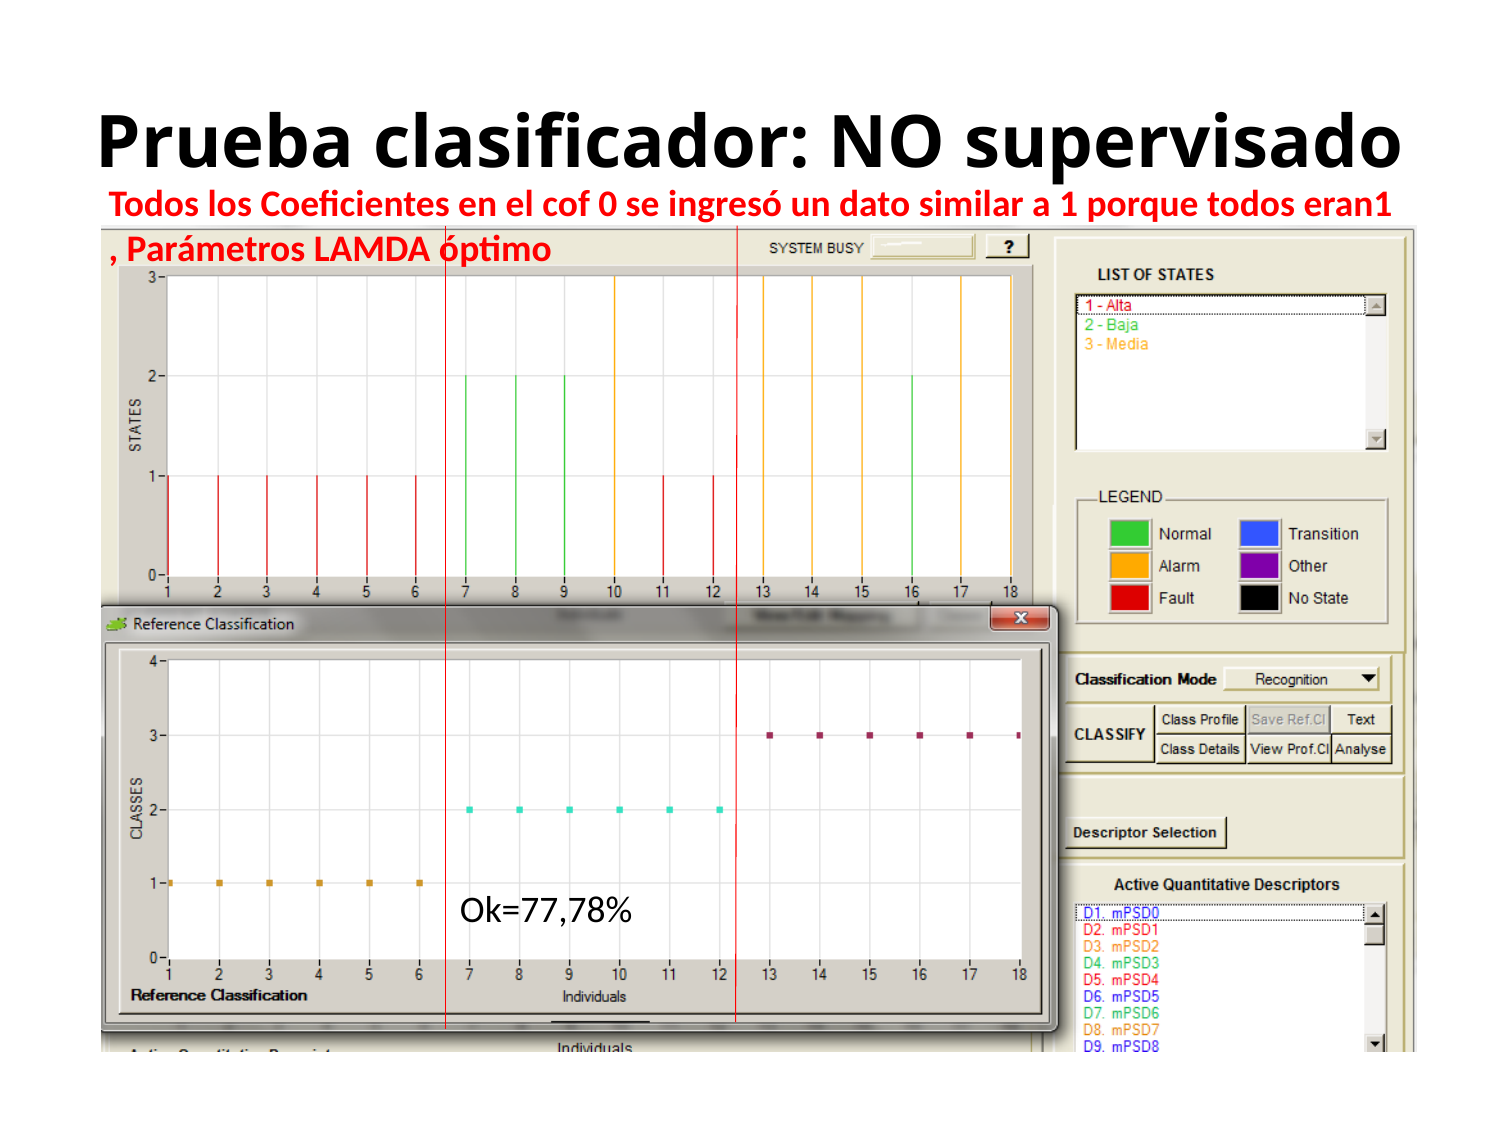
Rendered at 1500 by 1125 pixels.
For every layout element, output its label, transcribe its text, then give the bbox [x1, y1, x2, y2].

picture [101, 225, 1417, 1052]
text_box Prueba clasificador: NO supervisado [74, 45, 1425, 233]
text_box Todos los Coeficientes en el cof 0 se ingresó un dato similar a 1 porque todos eran1 , Parámetros LAMDA óptimo [93, 171, 1410, 277]
